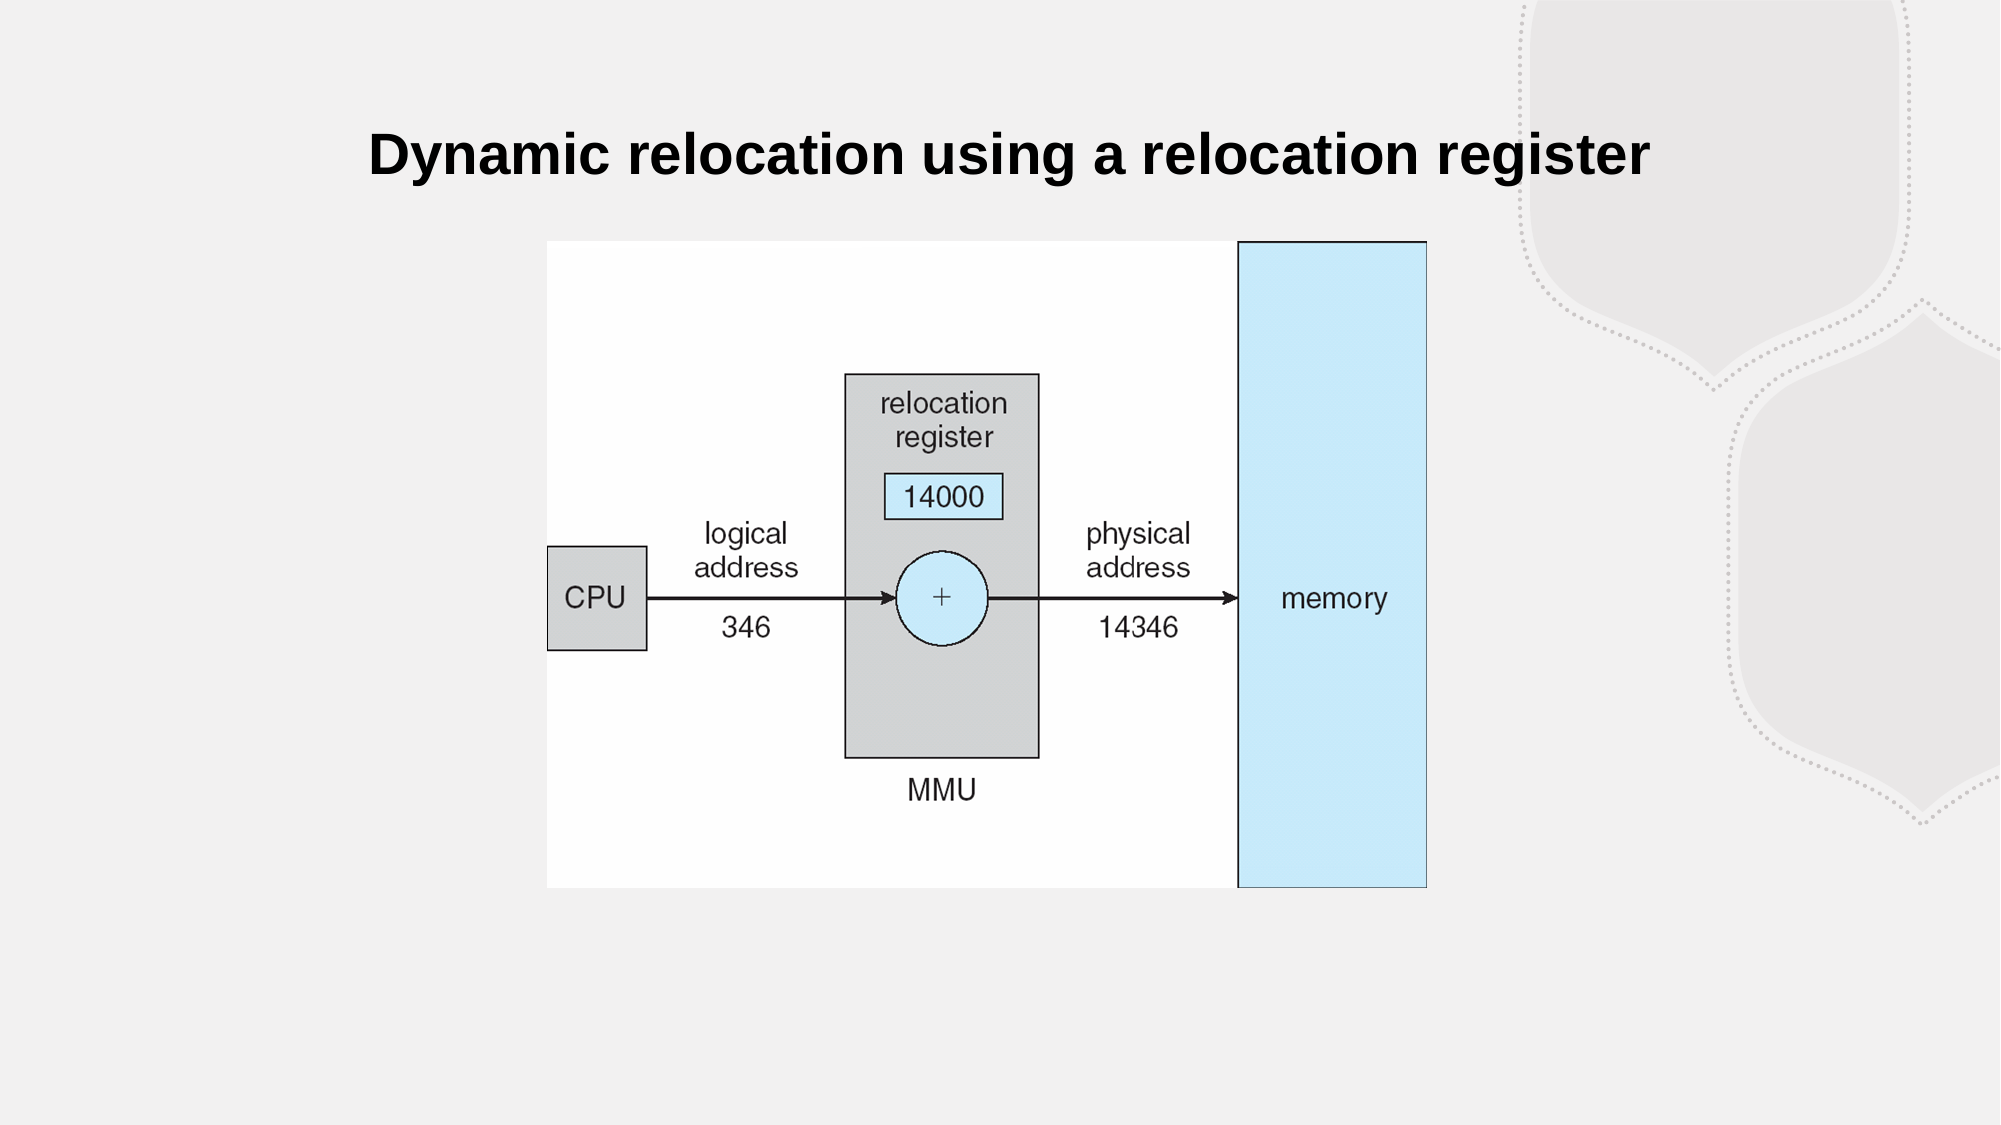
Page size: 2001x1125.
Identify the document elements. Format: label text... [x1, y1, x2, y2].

text_box Dynamic relocation using a relocation register [349, 81, 1671, 220]
picture [547, 241, 1427, 888]
